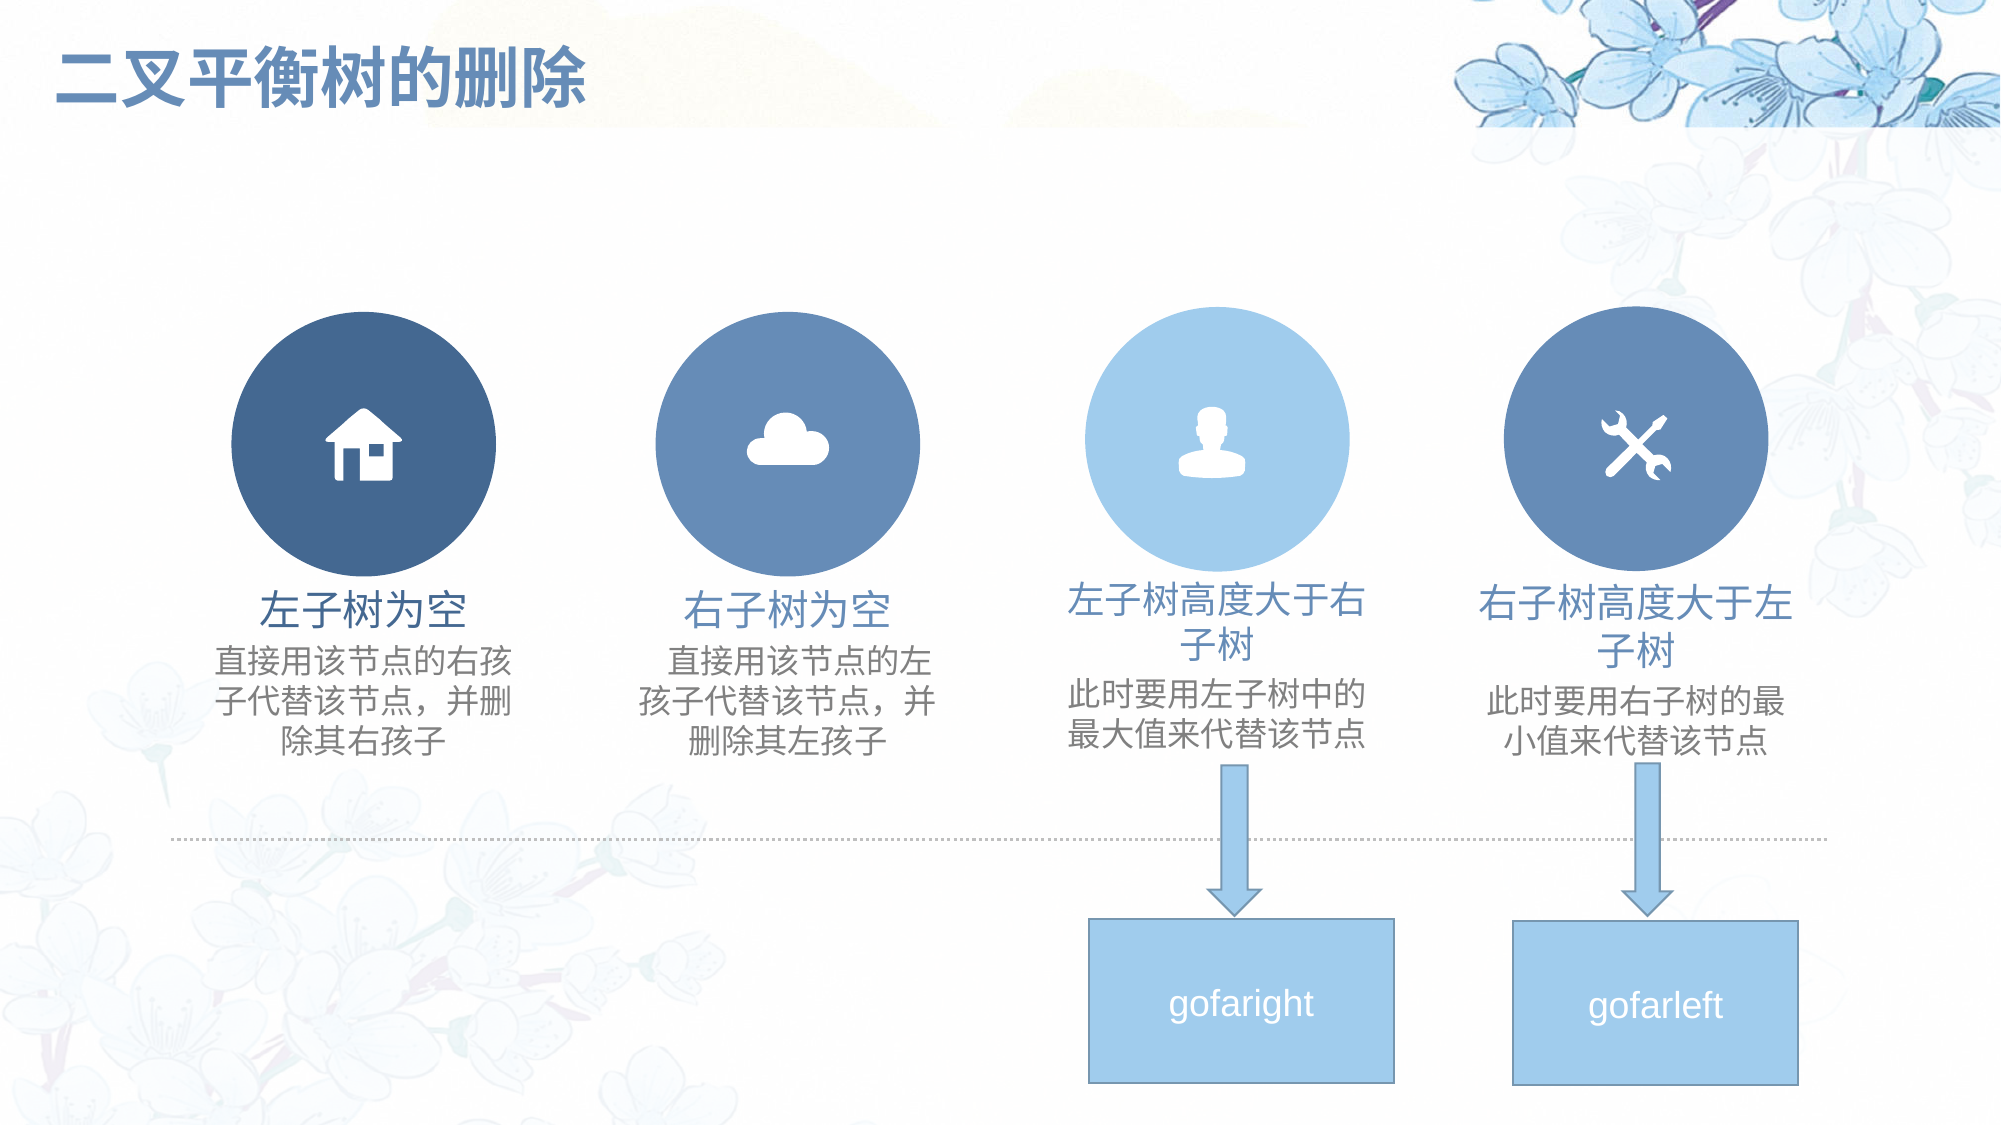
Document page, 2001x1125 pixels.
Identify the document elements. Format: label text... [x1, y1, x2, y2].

text_box gofarleft [1512, 920, 1799, 1086]
text_box gofaright [1088, 918, 1395, 1084]
picture [0, 0, 2001, 1125]
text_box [1459, 306, 1813, 771]
title 二叉平衡树的删除 [38, 34, 1764, 128]
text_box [611, 311, 965, 771]
text_box [1620, 840, 1675, 918]
text_box [1205, 840, 1264, 918]
text_box [1634, 771, 1661, 839]
text_box [1220, 764, 1249, 839]
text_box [1041, 306, 1394, 764]
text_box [187, 311, 541, 771]
